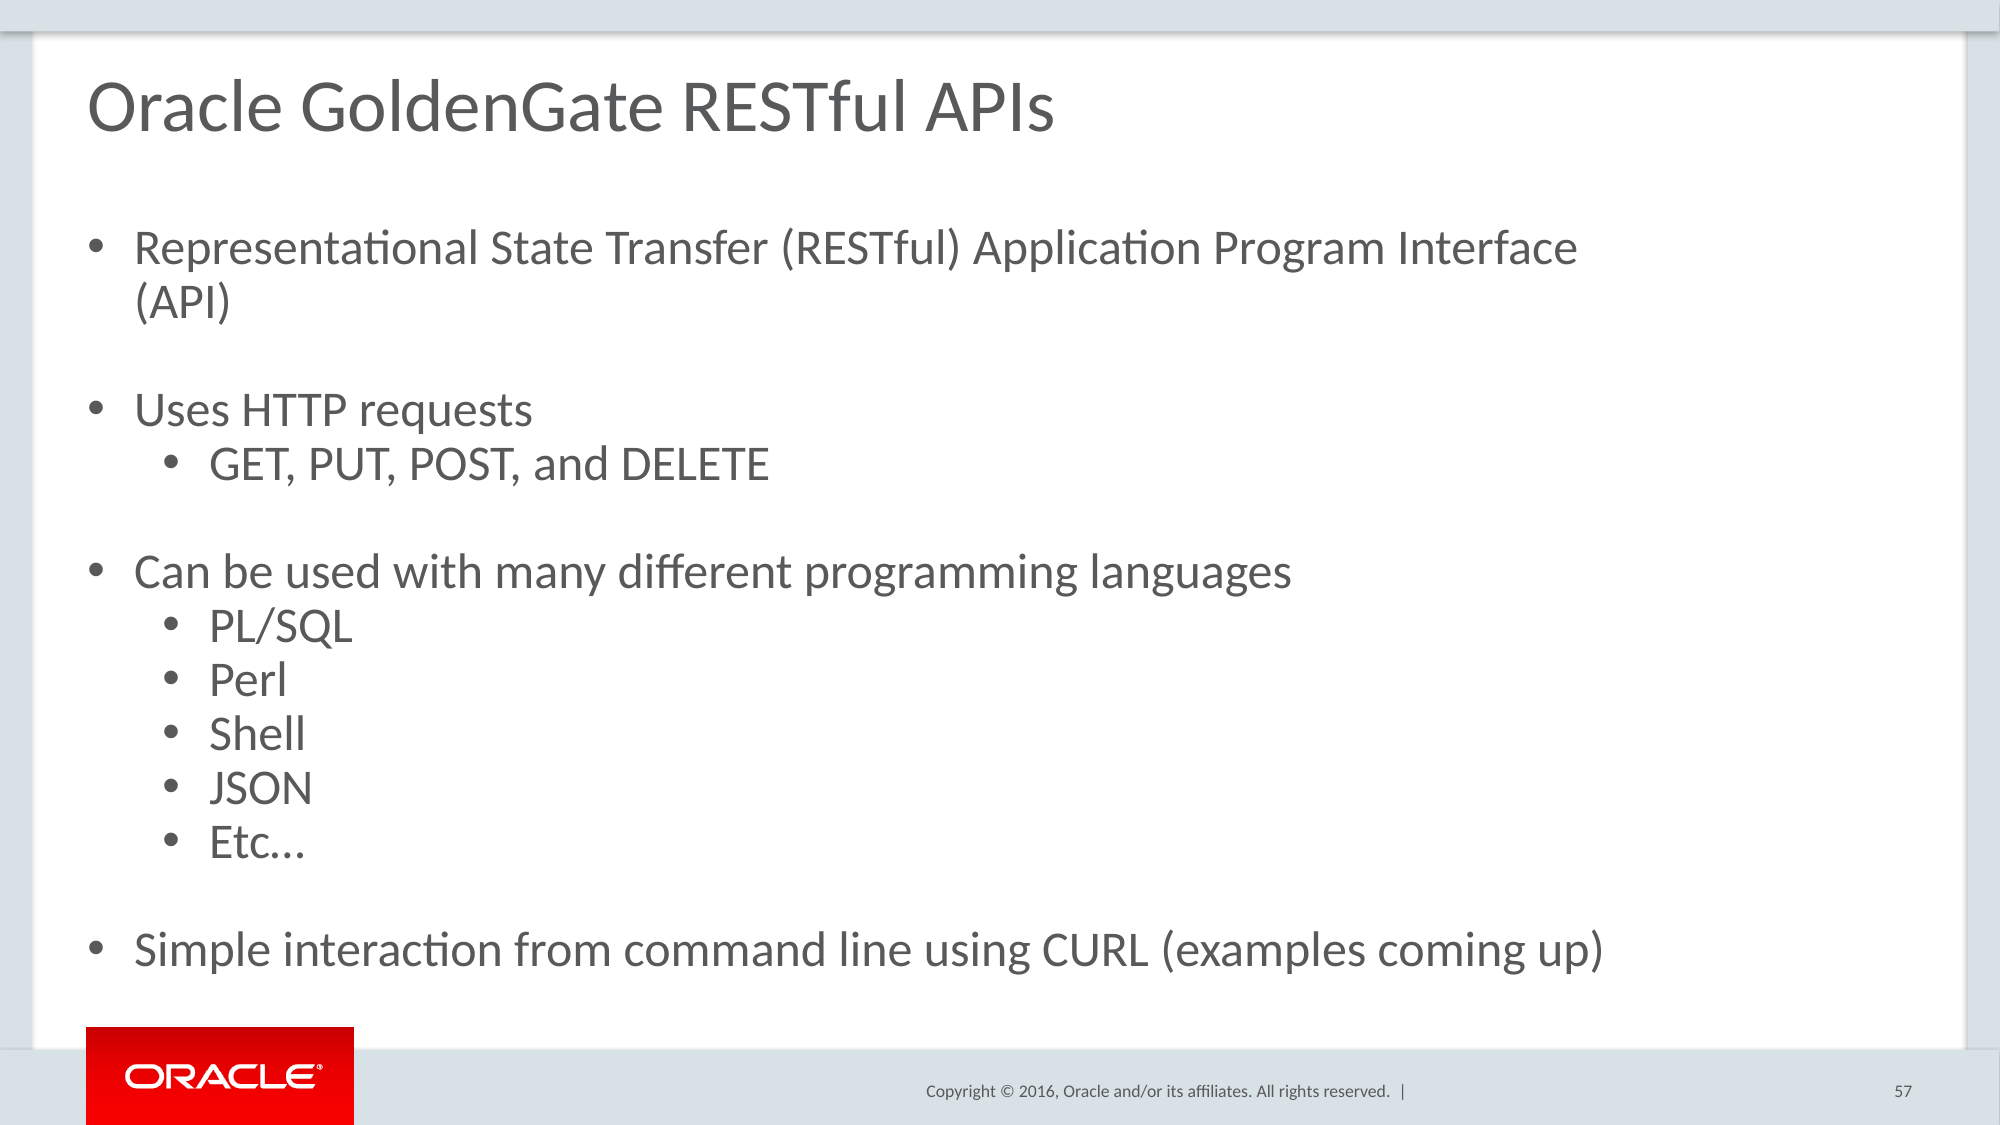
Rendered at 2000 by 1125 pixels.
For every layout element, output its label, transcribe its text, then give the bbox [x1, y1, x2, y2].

slide_number 57 [1849, 1075, 1913, 1106]
picture [86, 1027, 354, 1125]
title Oracle GoldenGate RESTful APIs [87, 0, 1913, 147]
text_box Representational State Transfer (RESTful) Application Program Interface (API) Uses HTTP requests GET, PUT, POST, and DELETE Can be used with many different programming languages PL/SQL Perl Shell JSON Etc… Simple interaction from command line using CURL (examples coming up) [87, 221, 1608, 1004]
